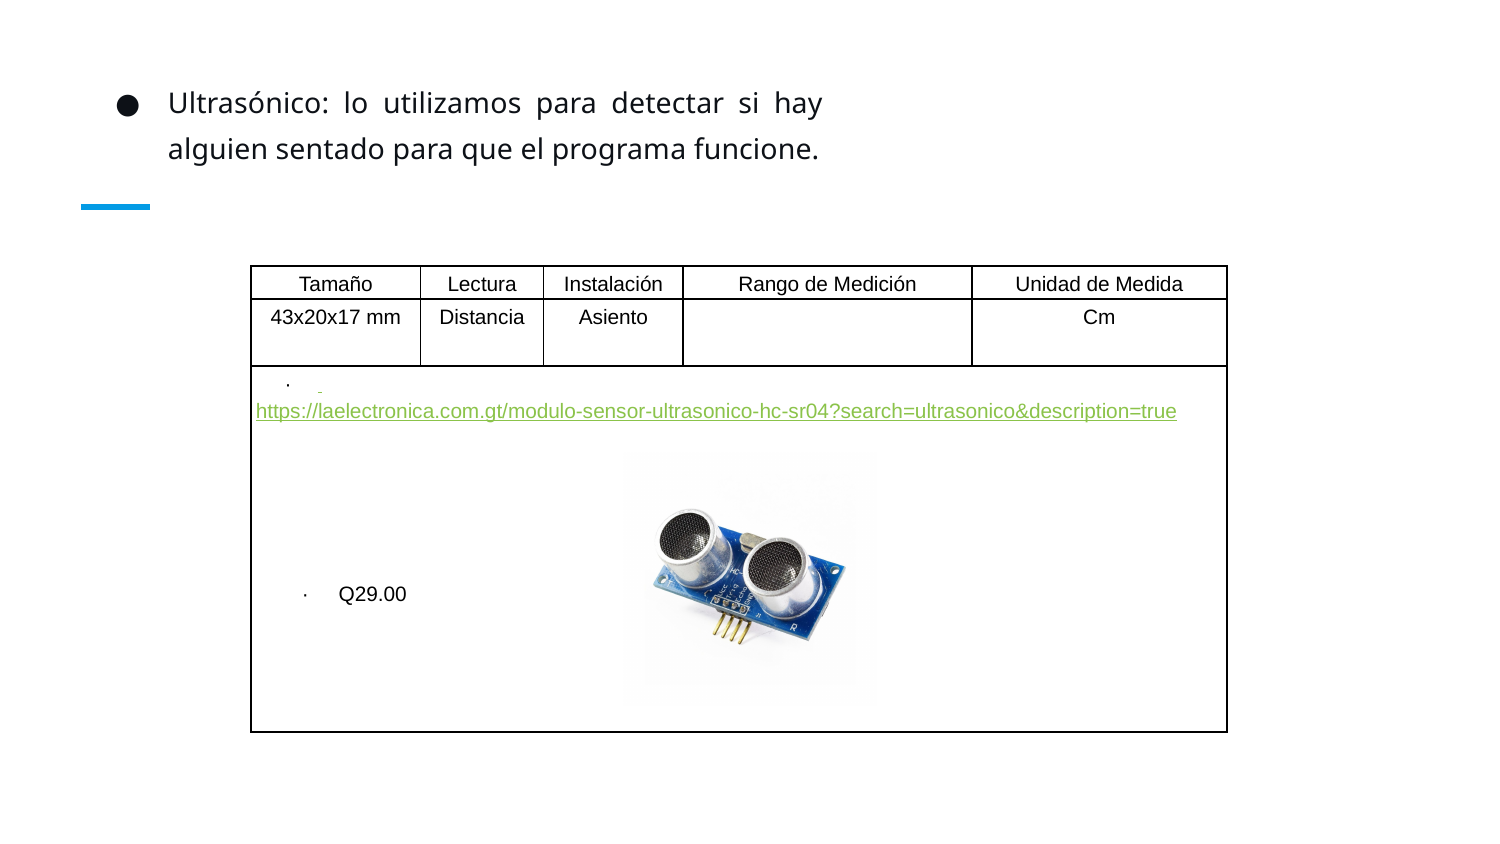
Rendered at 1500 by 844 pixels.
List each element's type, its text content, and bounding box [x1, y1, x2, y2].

table_header Instalación [544, 267, 682, 298]
table_header Unidad de Medida [973, 267, 1226, 298]
table_cell [684, 300, 971, 365]
table_header Rango de Medición [684, 267, 971, 298]
table_cell 43x20x17 mm [252, 300, 420, 365]
table_cell Asiento [544, 300, 682, 365]
table_cell Cm [973, 300, 1226, 365]
picture [623, 452, 877, 706]
table_cell · https://laelectronica.com.gt/modulo-sensor-ultrasonico-hc-sr04?search=ultrasonico&description=true · Q29.00 [252, 367, 1226, 731]
table_header Lectura [421, 267, 543, 298]
table_header Tamaño [252, 267, 420, 298]
table_cell Distancia [421, 300, 543, 365]
list Ultrasónico: lo utilizamos para detectar si hay alguien sentado para que el programa funcione. [79, 62, 840, 184]
